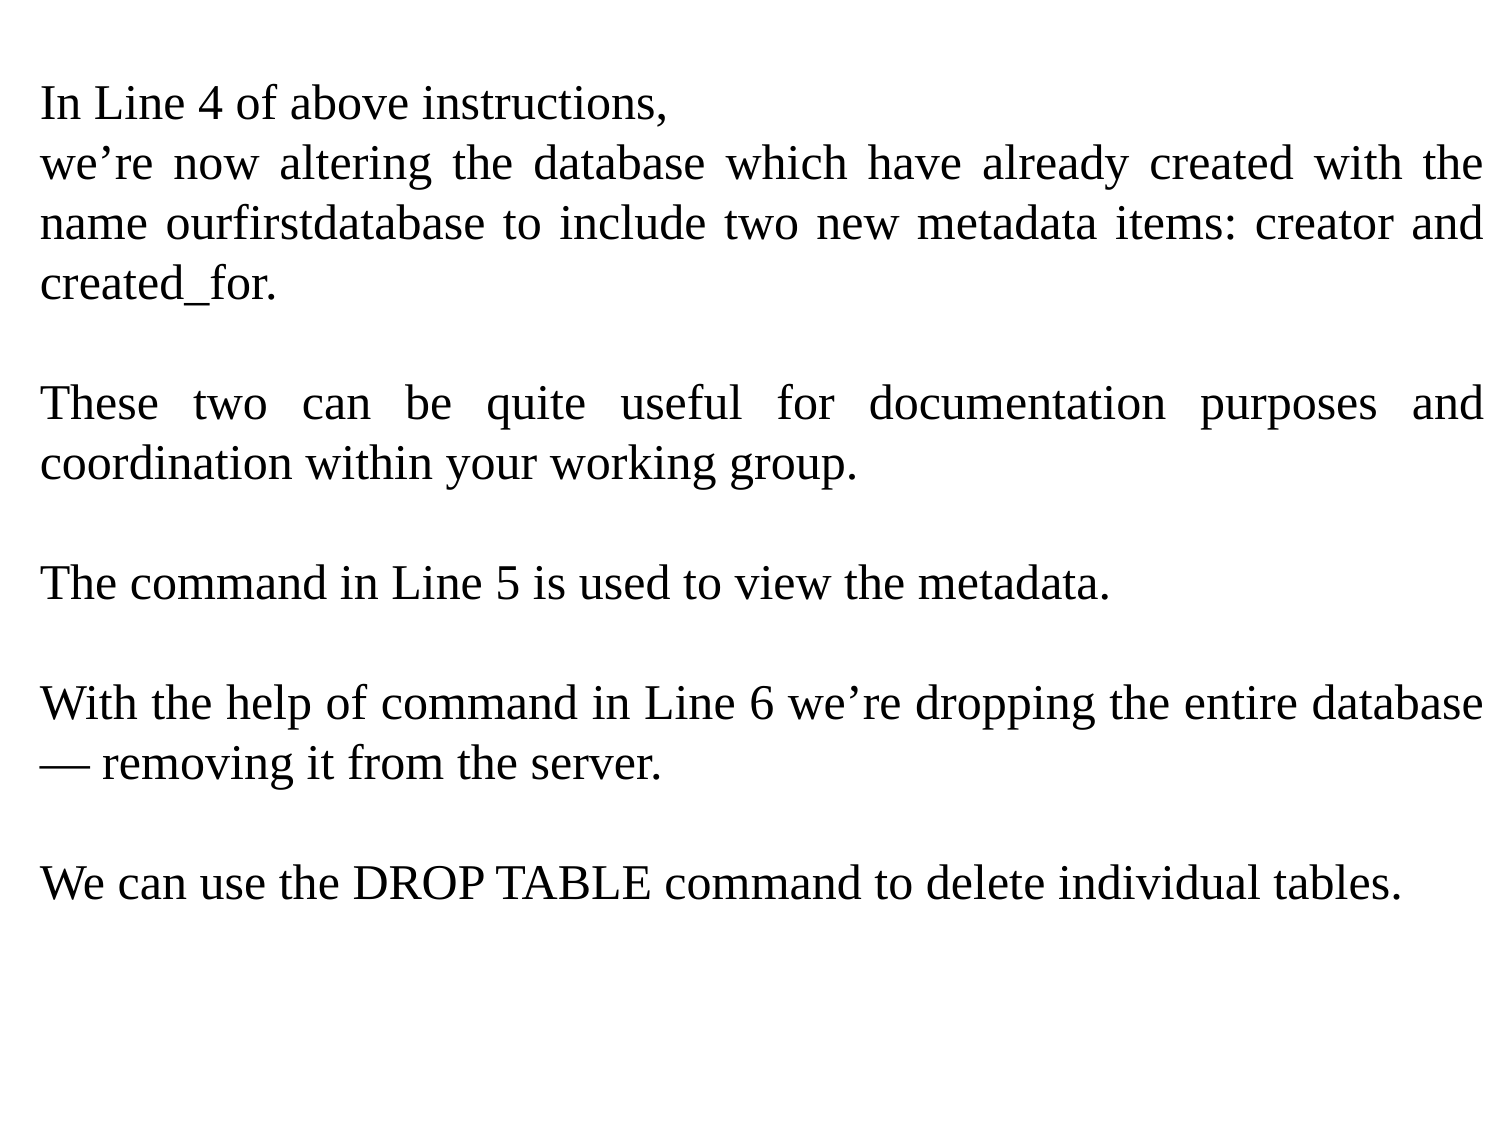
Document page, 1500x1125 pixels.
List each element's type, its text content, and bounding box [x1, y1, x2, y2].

text_box In Line 4 of above instructions, we’re now altering the database which have already created with the name ourfirstdatabase to include two new metadata items: creator and created_for. These two can be quite useful for documentation purposes and coordination within your working group. The command in Line 5 is used to view the metadata. With the help of command in Line 6 we’re dropping the entire database — removing it from the server. We can use the DROP TABLE command to delete individual tables. [24, 62, 1500, 918]
